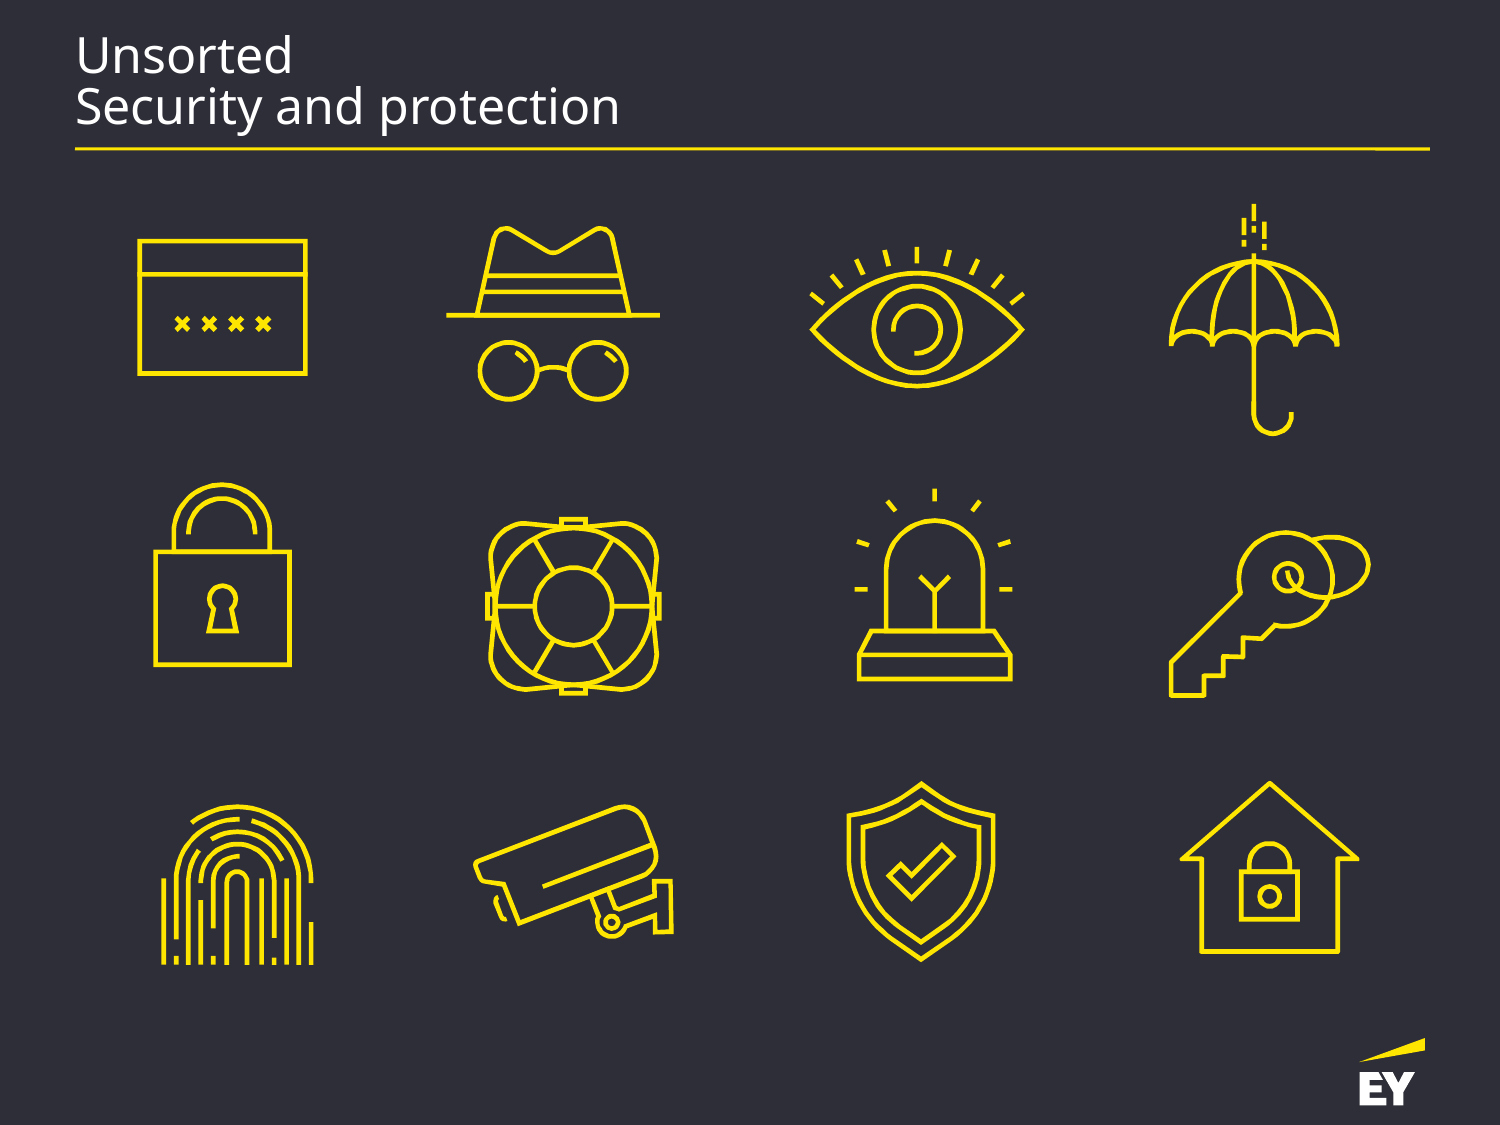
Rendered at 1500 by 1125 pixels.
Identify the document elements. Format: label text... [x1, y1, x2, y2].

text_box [1168, 203, 1340, 437]
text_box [854, 488, 1013, 682]
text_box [472, 804, 674, 940]
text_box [484, 516, 662, 696]
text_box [161, 804, 314, 965]
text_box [446, 225, 661, 402]
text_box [846, 780, 996, 963]
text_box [1168, 529, 1371, 699]
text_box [153, 482, 293, 668]
title Unsorted Security and protection [75, 33, 1425, 131]
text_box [137, 238, 308, 376]
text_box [1179, 780, 1360, 955]
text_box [809, 246, 1026, 389]
